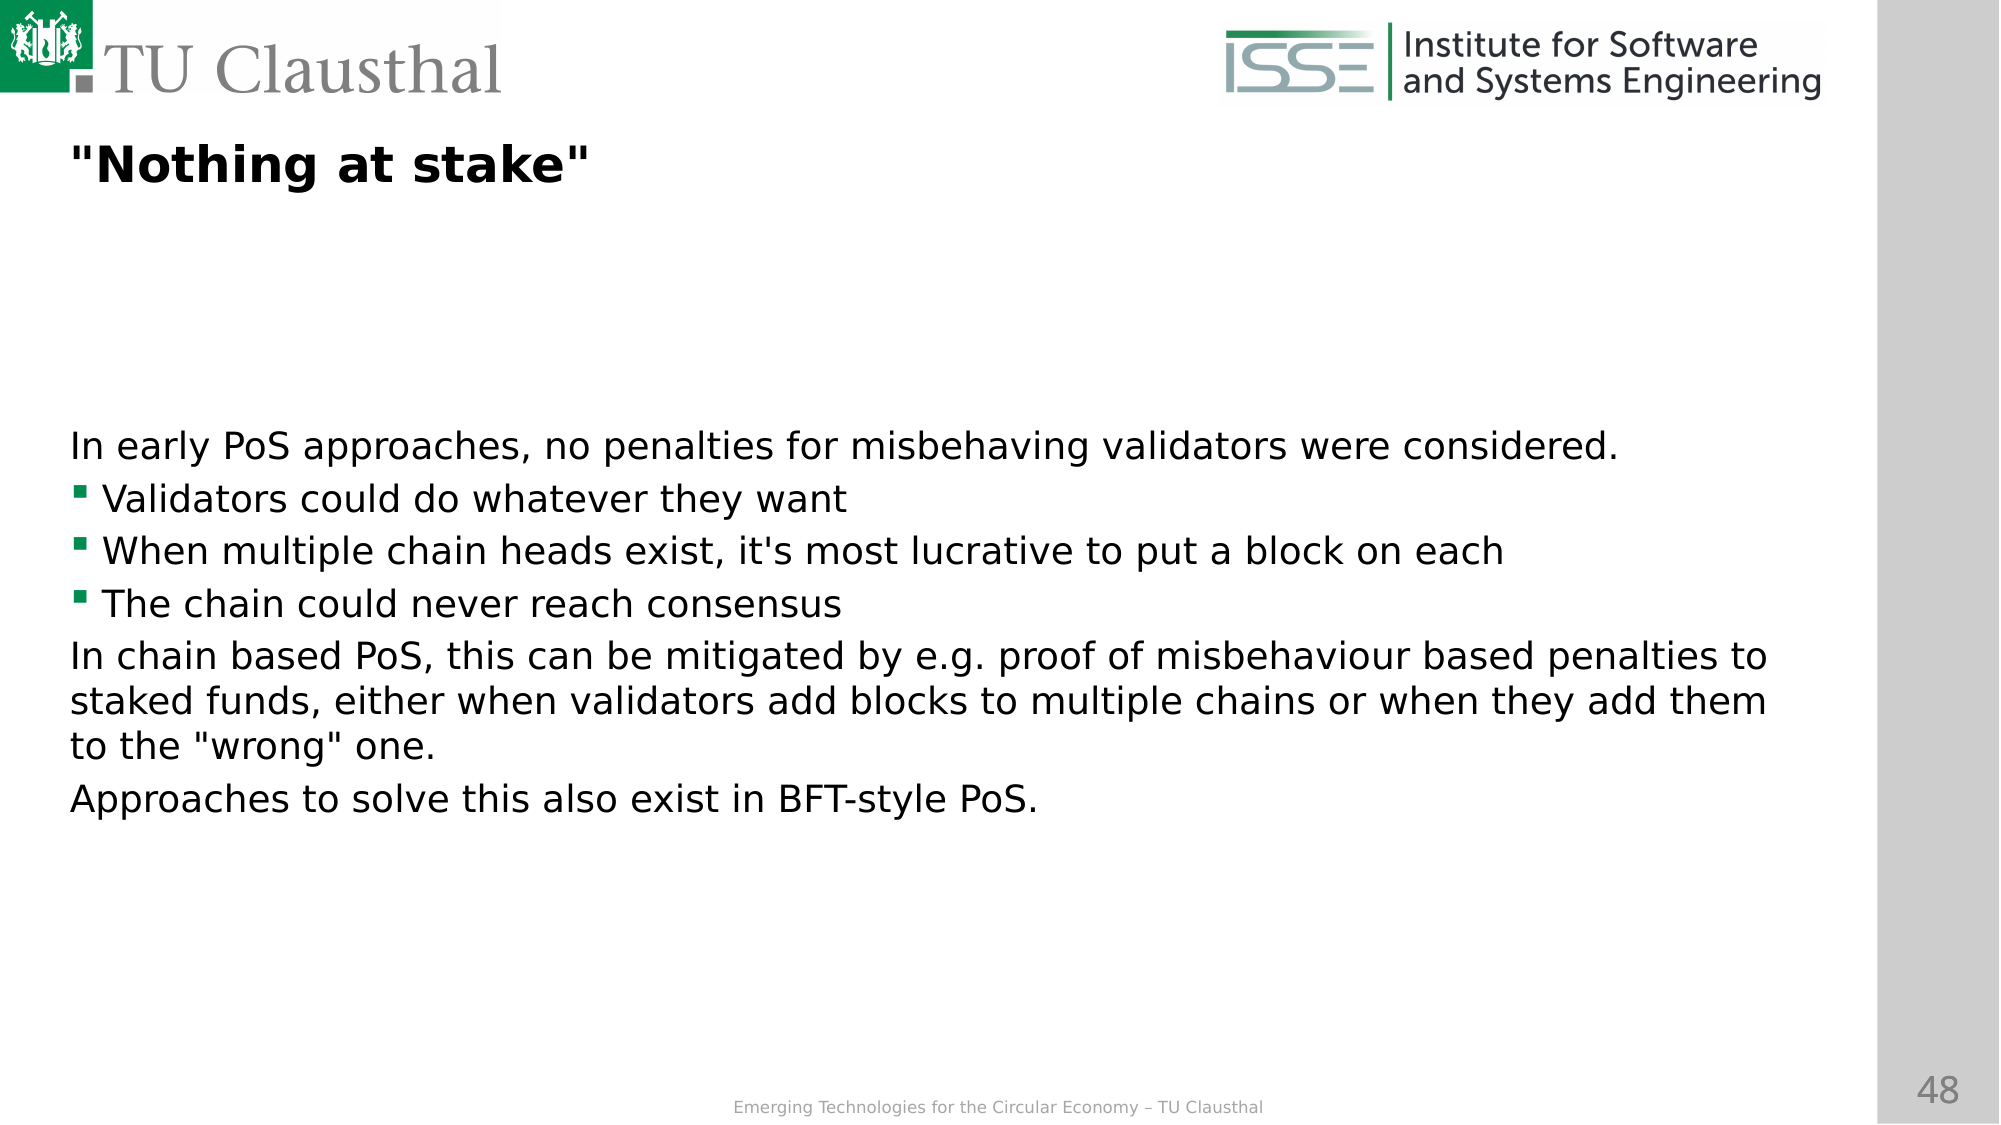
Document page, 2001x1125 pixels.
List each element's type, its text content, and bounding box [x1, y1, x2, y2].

picture [1218, 22, 1826, 107]
text_box In early PoS approaches, no penalties for misbehaving validators were considered. Validators could do whatever they want When multiple chain heads exist, it's most lucrative to put a block on each The chain could never reach consensus In chain based PoS, this can be mitigated by e.g. proof of misbehaviour based penalties to staked funds, either when validators add blocks to multiple chains or when they add them to the "wrong" one. Approaches to solve this also exist in BFT-style PoS. [55, 208, 1818, 1034]
text_box "Nothing at stake" [55, 125, 1818, 207]
picture [0, 0, 501, 93]
